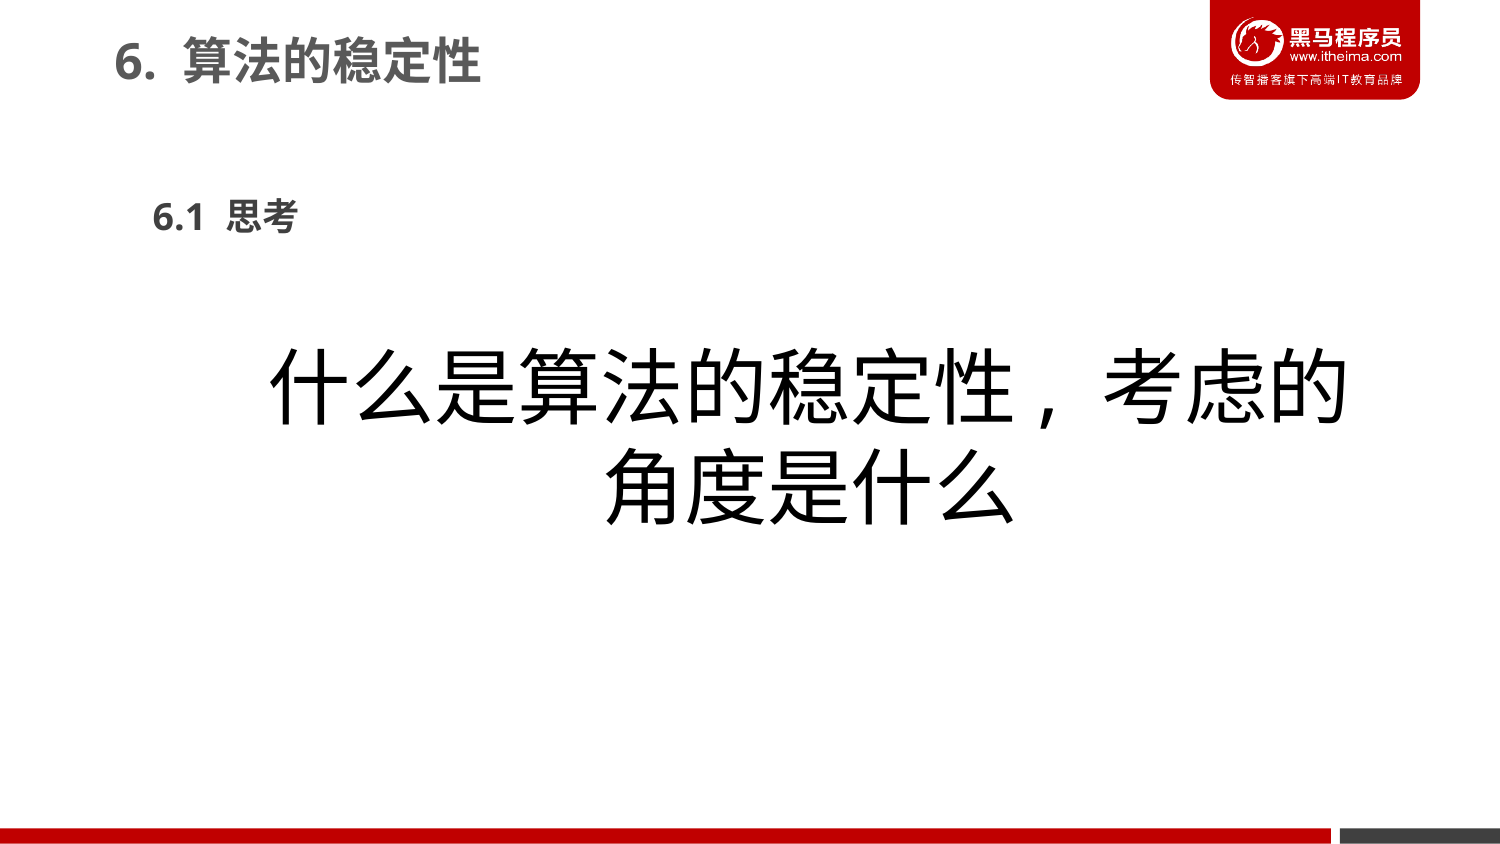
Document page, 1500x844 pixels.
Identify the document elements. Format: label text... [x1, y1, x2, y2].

text_box 什么是算法的稳定性, 考虑的角度是什么 [242, 327, 1377, 543]
text_box 6. 算法的稳定性 [103, 0, 987, 130]
text_box 6.1 思考 [138, 185, 715, 246]
picture [1212, 8, 1421, 94]
